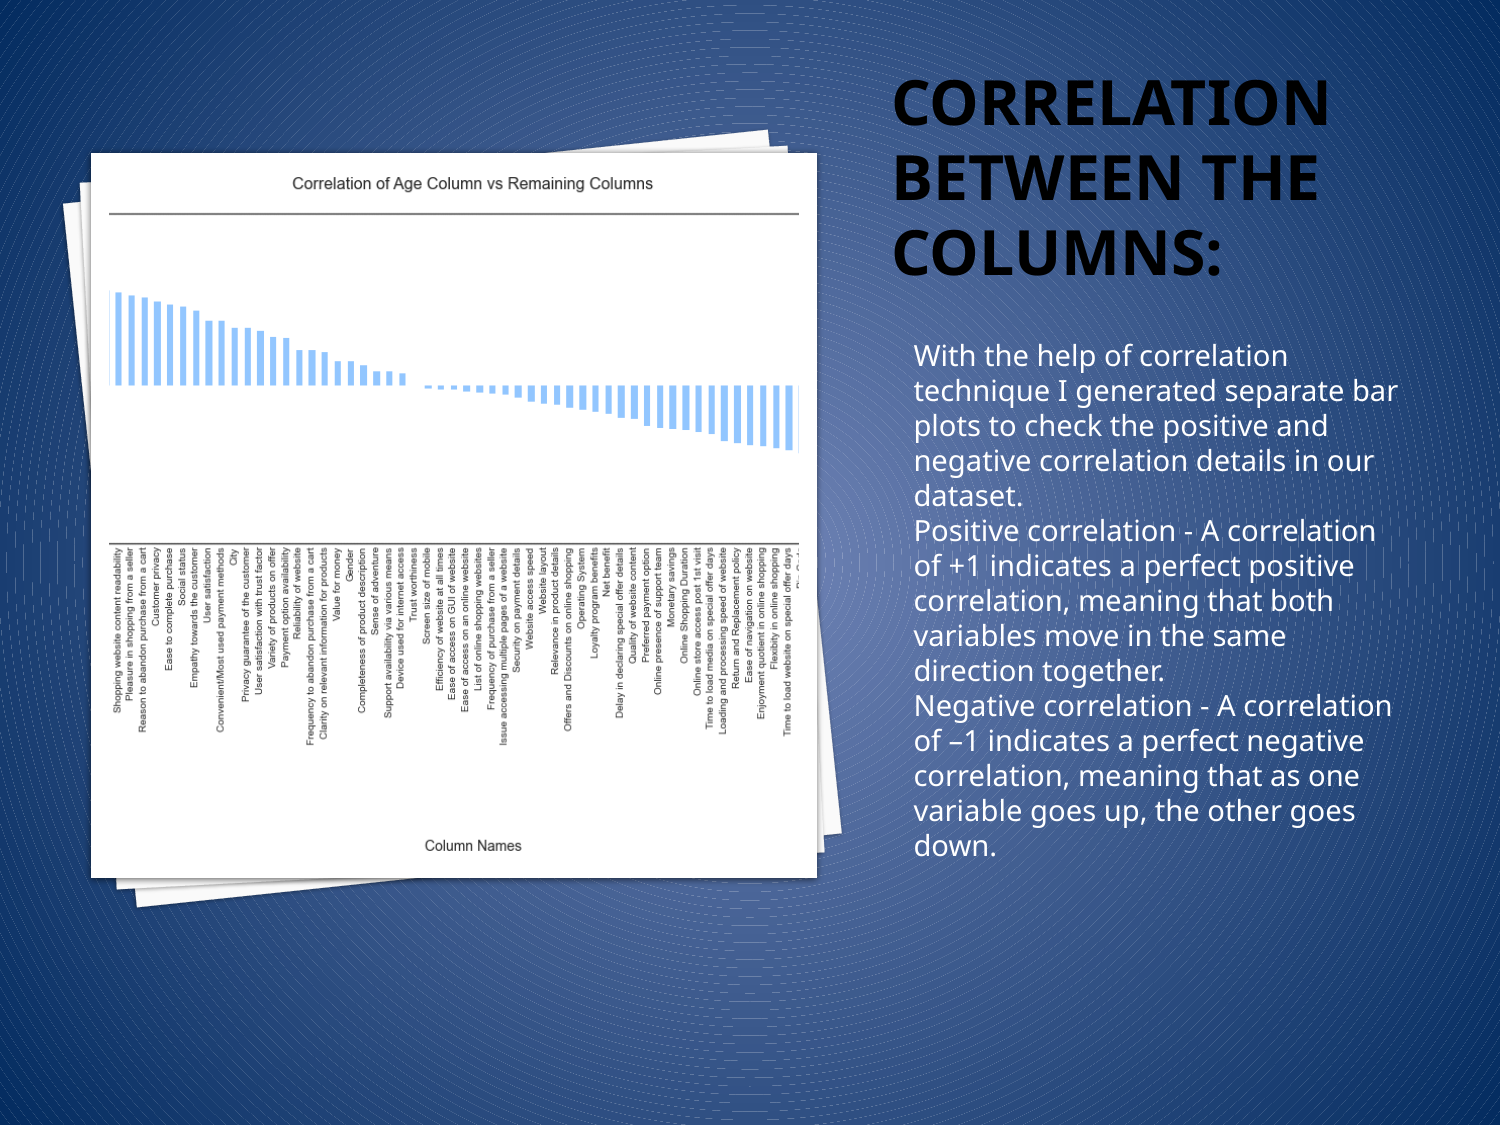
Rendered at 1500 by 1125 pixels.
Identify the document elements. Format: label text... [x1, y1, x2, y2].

picture [108, 170, 800, 862]
list With the help of correlation technique I generated separate bar plots to check the positive and negative correlation details in our dataset. Positive correlation - A correlation of +1 indicates a perfect positive correlation, meaning that both variables move in the same direction together. Negative correlation - A correlation of –1 indicates a perfect negative correlation, meaning that as one variable goes up, the other goes down. [900, 337, 1407, 975]
title Correlation between the columns: [884, 62, 1463, 288]
